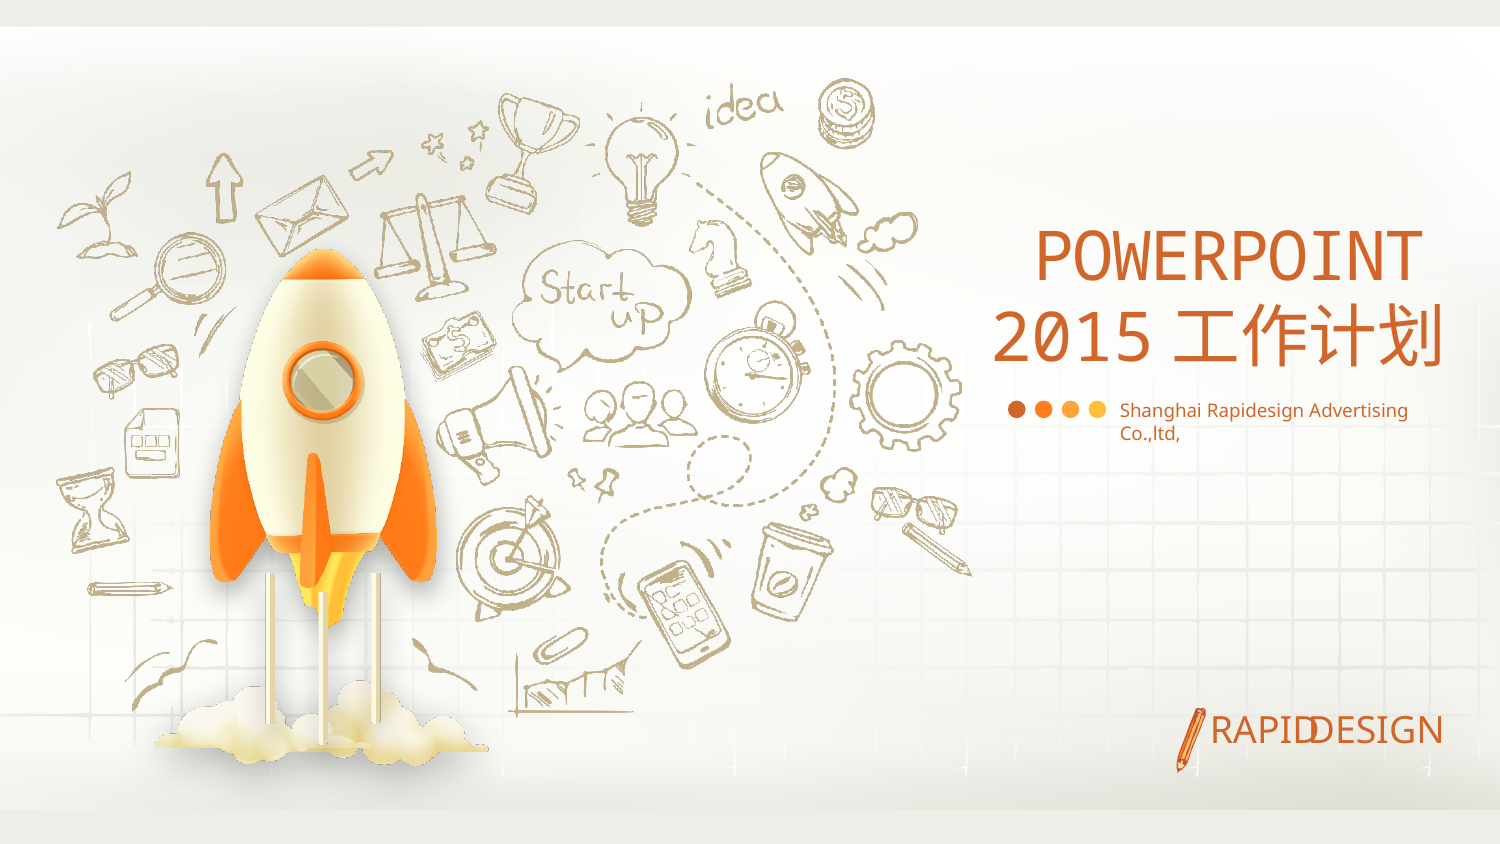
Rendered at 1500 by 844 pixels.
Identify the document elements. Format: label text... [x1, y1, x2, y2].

text_box Shanghai Rapidesign Advertising Co.,ltd, [1105, 391, 1449, 452]
text_box [1033, 399, 1054, 420]
text_box [1087, 399, 1105, 420]
picture [40, 66, 987, 780]
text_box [985, 204, 1474, 384]
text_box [1175, 698, 1449, 775]
text_box [1060, 399, 1081, 420]
text_box [1006, 399, 1027, 420]
